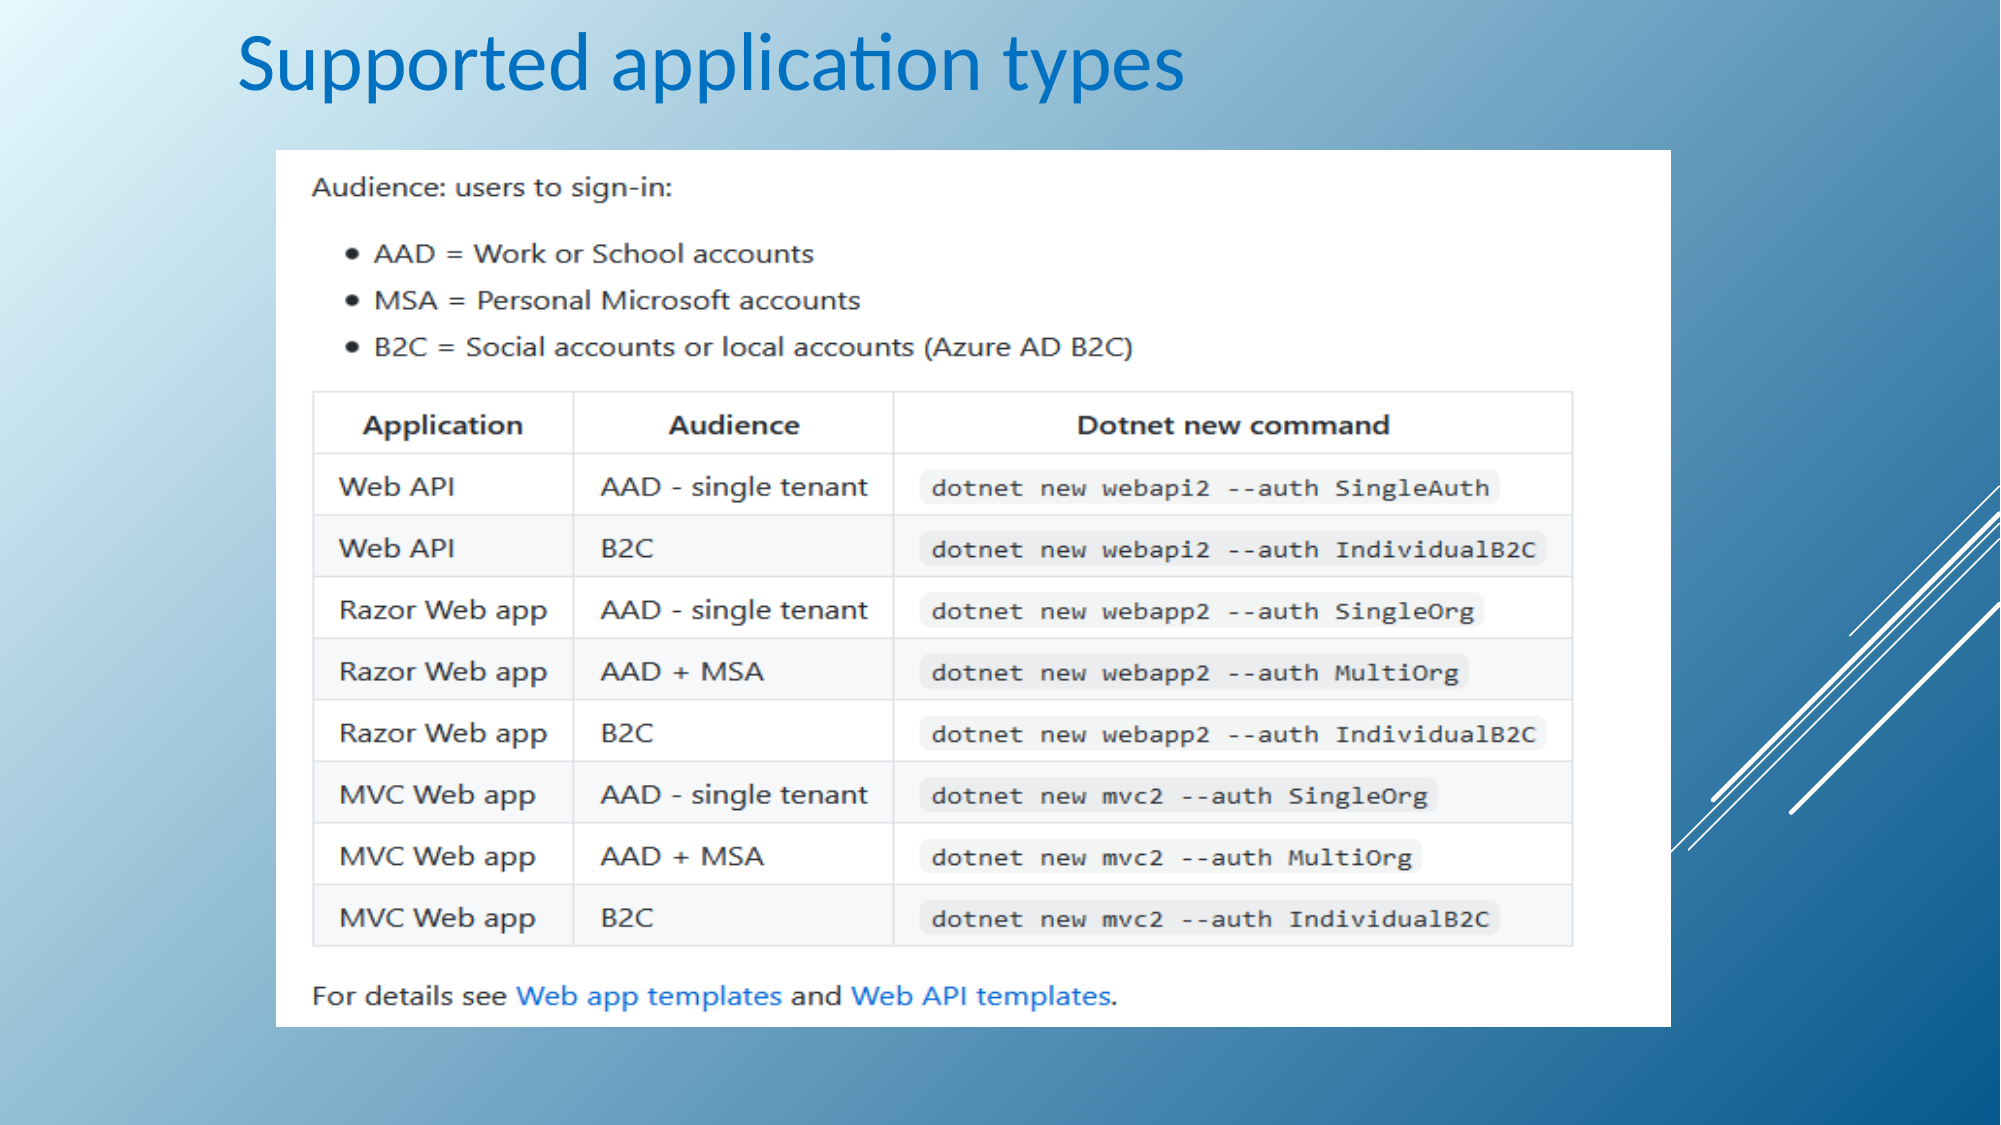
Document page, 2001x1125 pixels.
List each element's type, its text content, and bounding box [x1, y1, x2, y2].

picture [276, 150, 1671, 1027]
text_box Supported application types [222, 0, 1202, 115]
